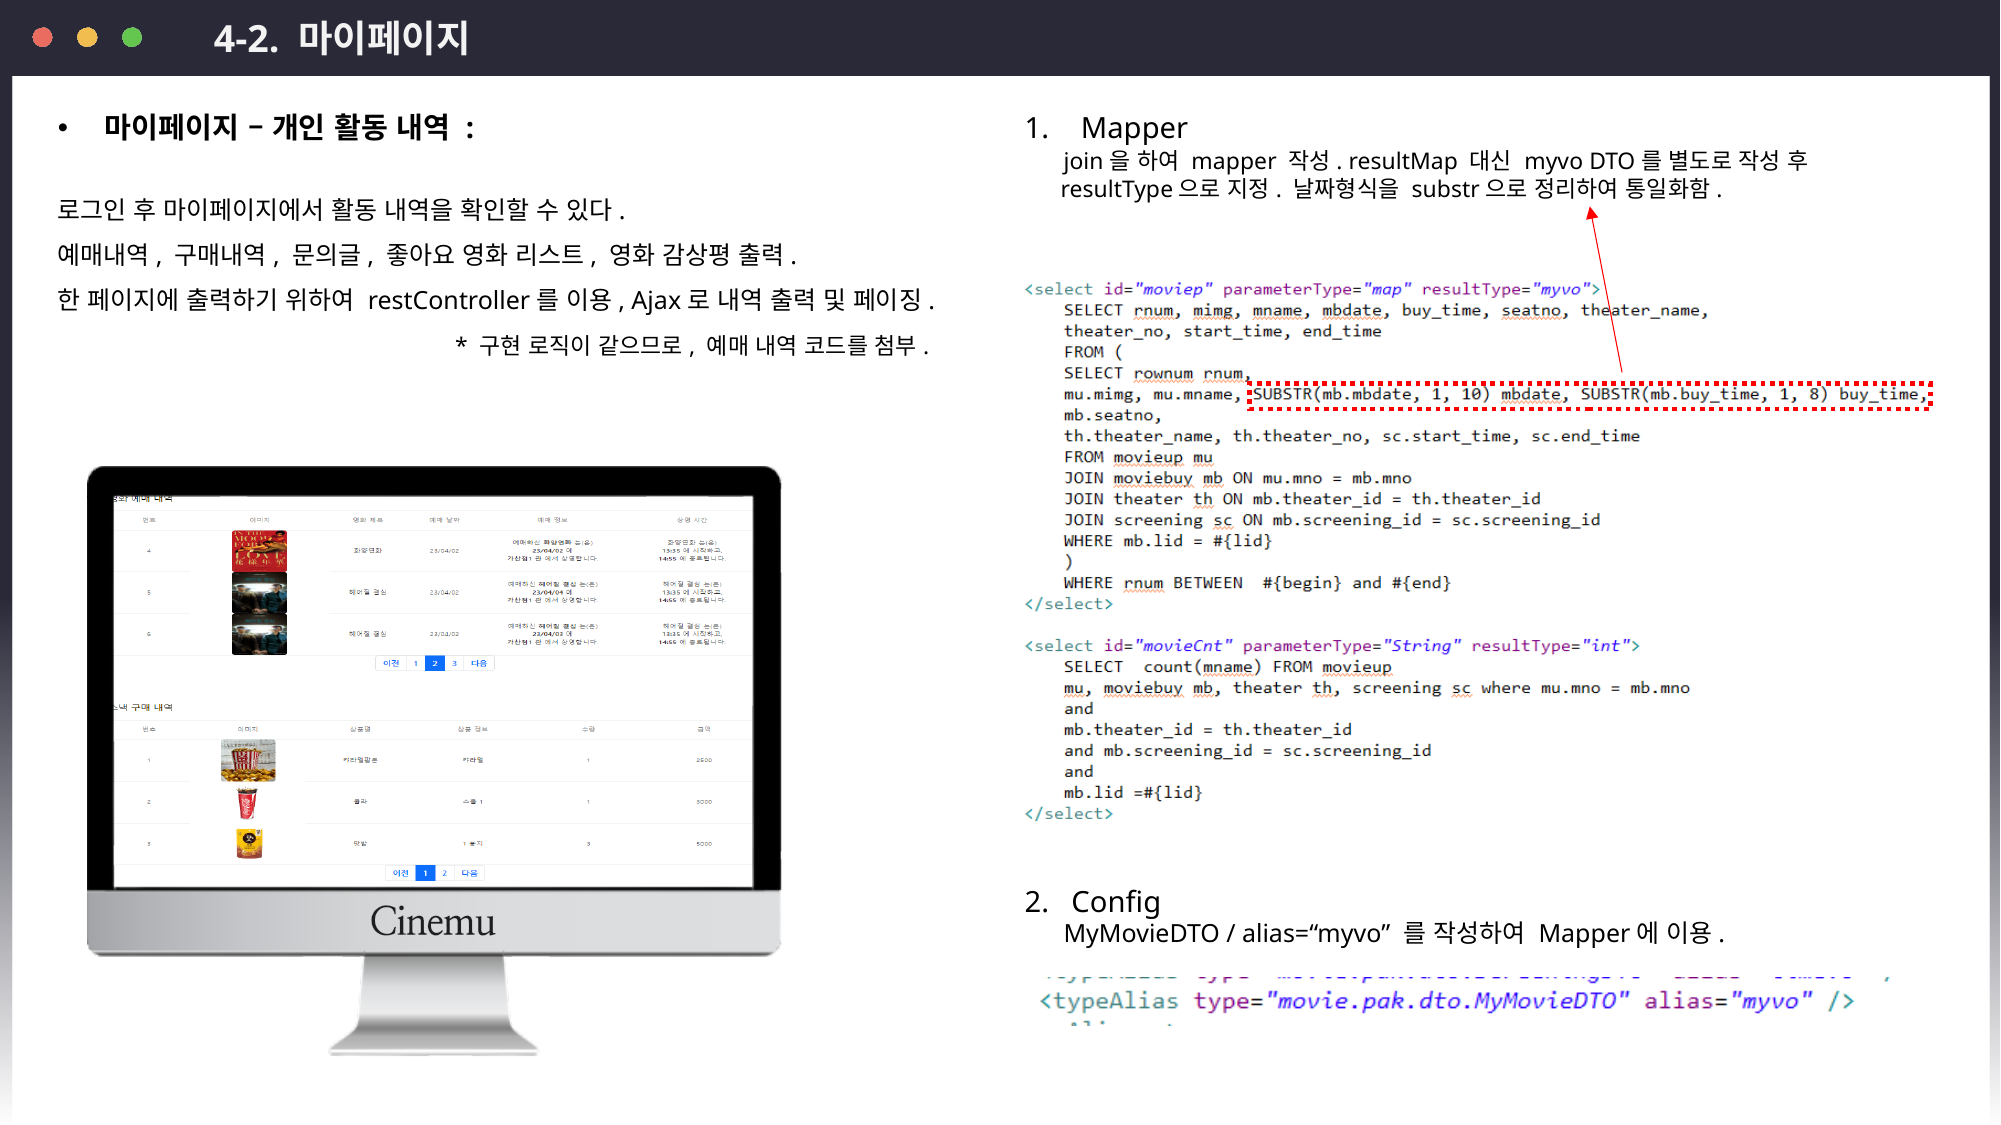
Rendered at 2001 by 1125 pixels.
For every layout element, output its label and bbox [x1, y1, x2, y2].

text_box [1589, 206, 1623, 373]
text_box [0, 0, 2000, 1125]
picture [1001, 268, 1943, 830]
picture [1025, 977, 1896, 1026]
text_box [87, 466, 804, 1070]
